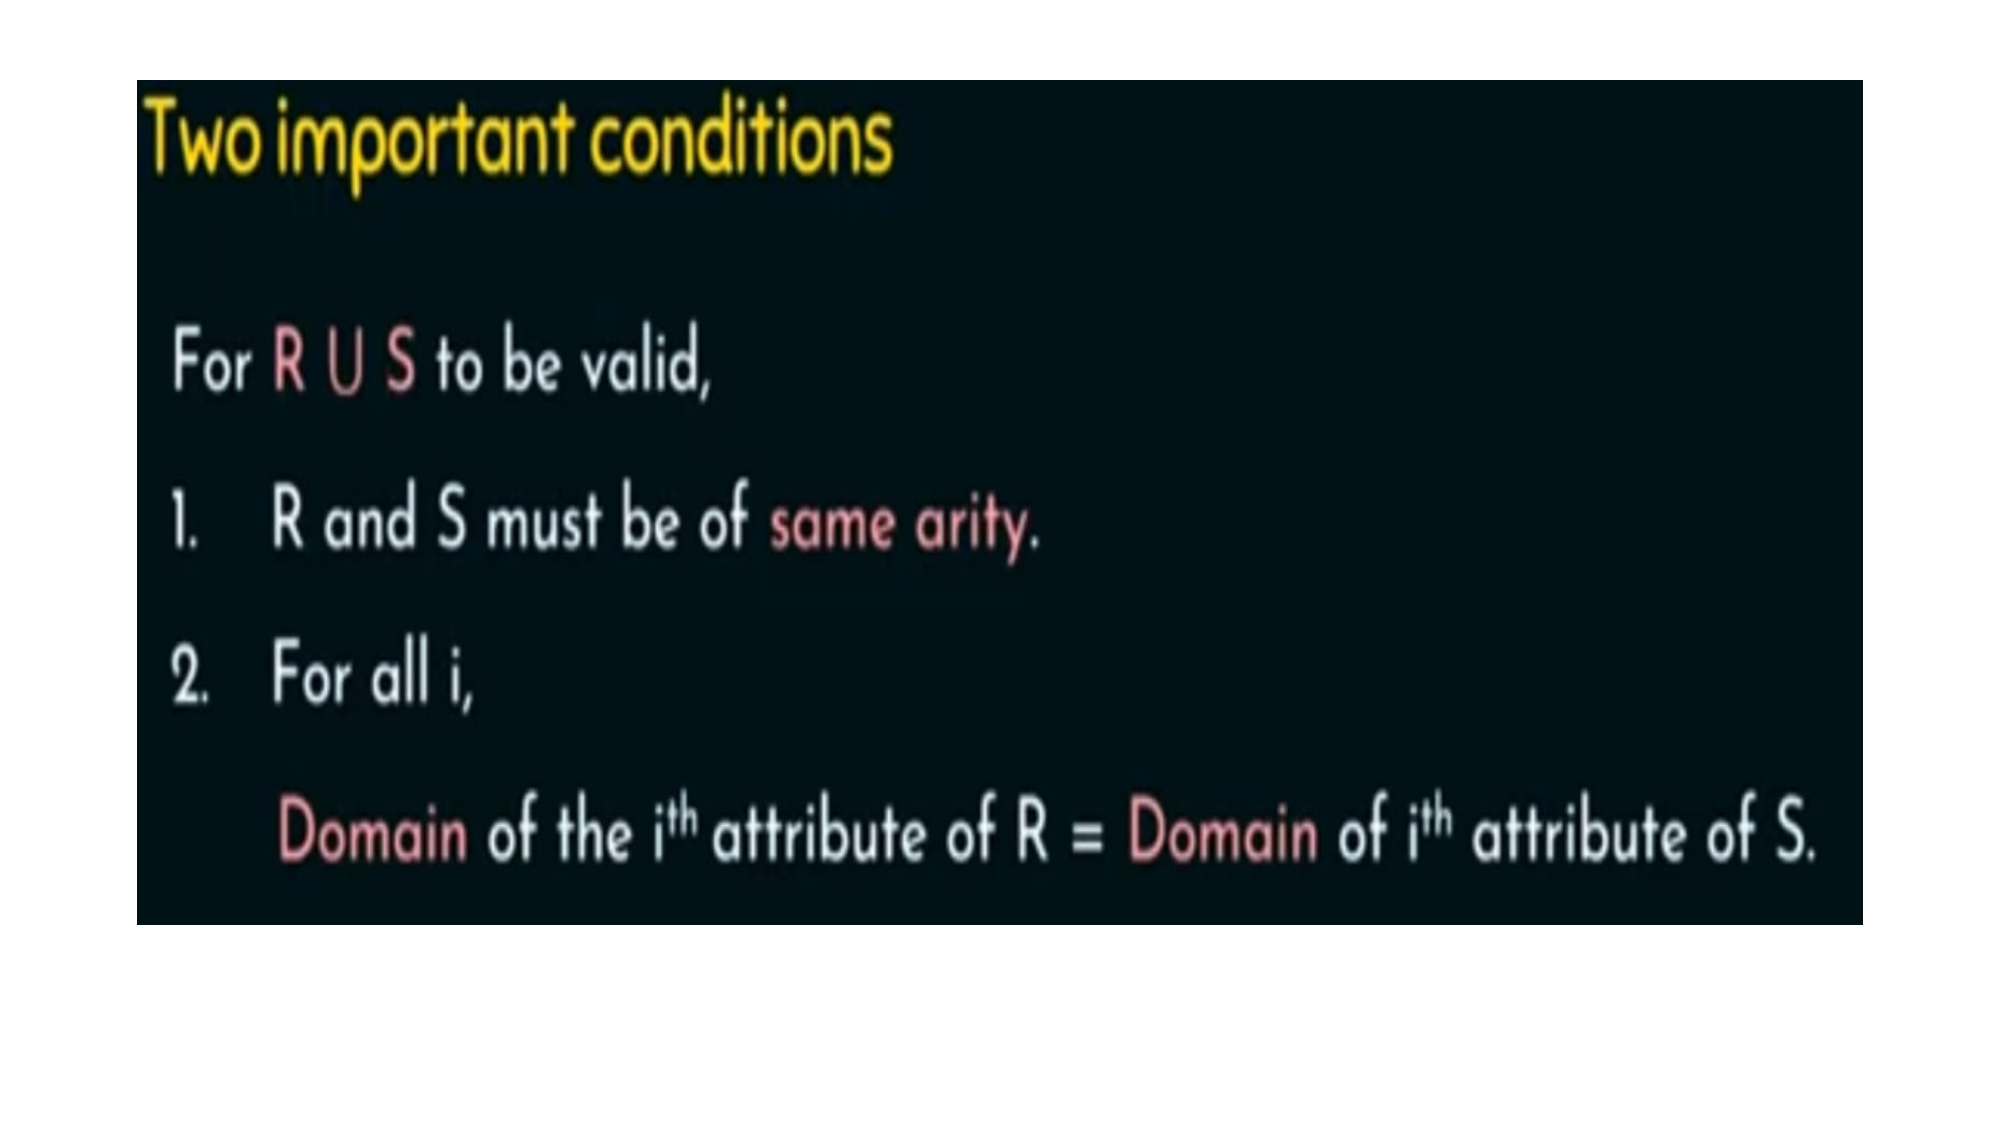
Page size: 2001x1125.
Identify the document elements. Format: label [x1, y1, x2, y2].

list [137, 79, 1863, 925]
